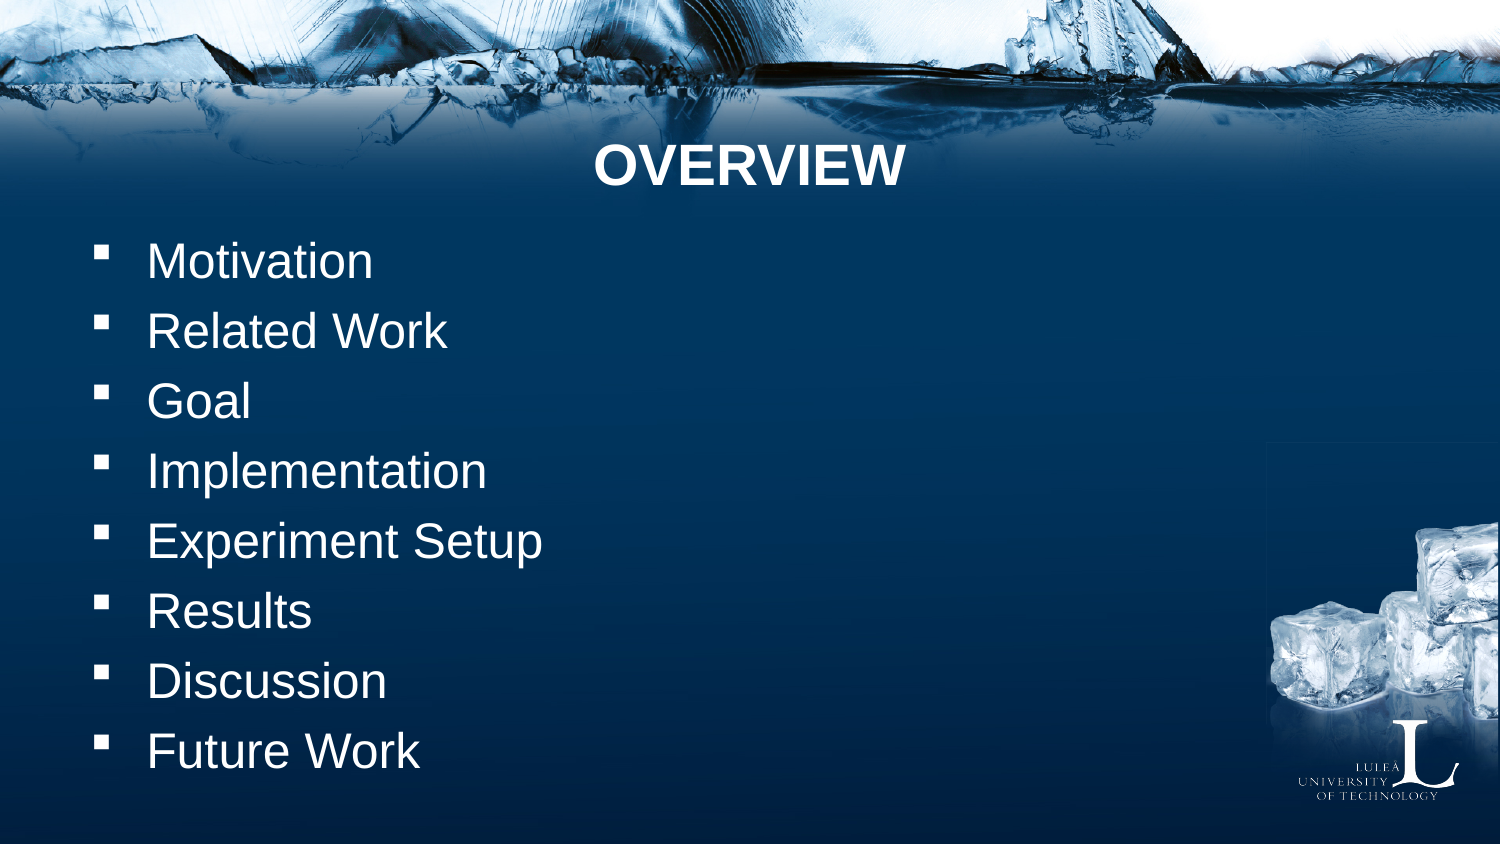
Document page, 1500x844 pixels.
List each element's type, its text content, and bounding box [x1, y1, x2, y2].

list Motivation Related Work Goal Implementation Experiment Setup Results Discussion Future Work [75, 221, 1425, 767]
picture [0, 0, 1500, 844]
title Overview [75, 102, 1425, 221]
